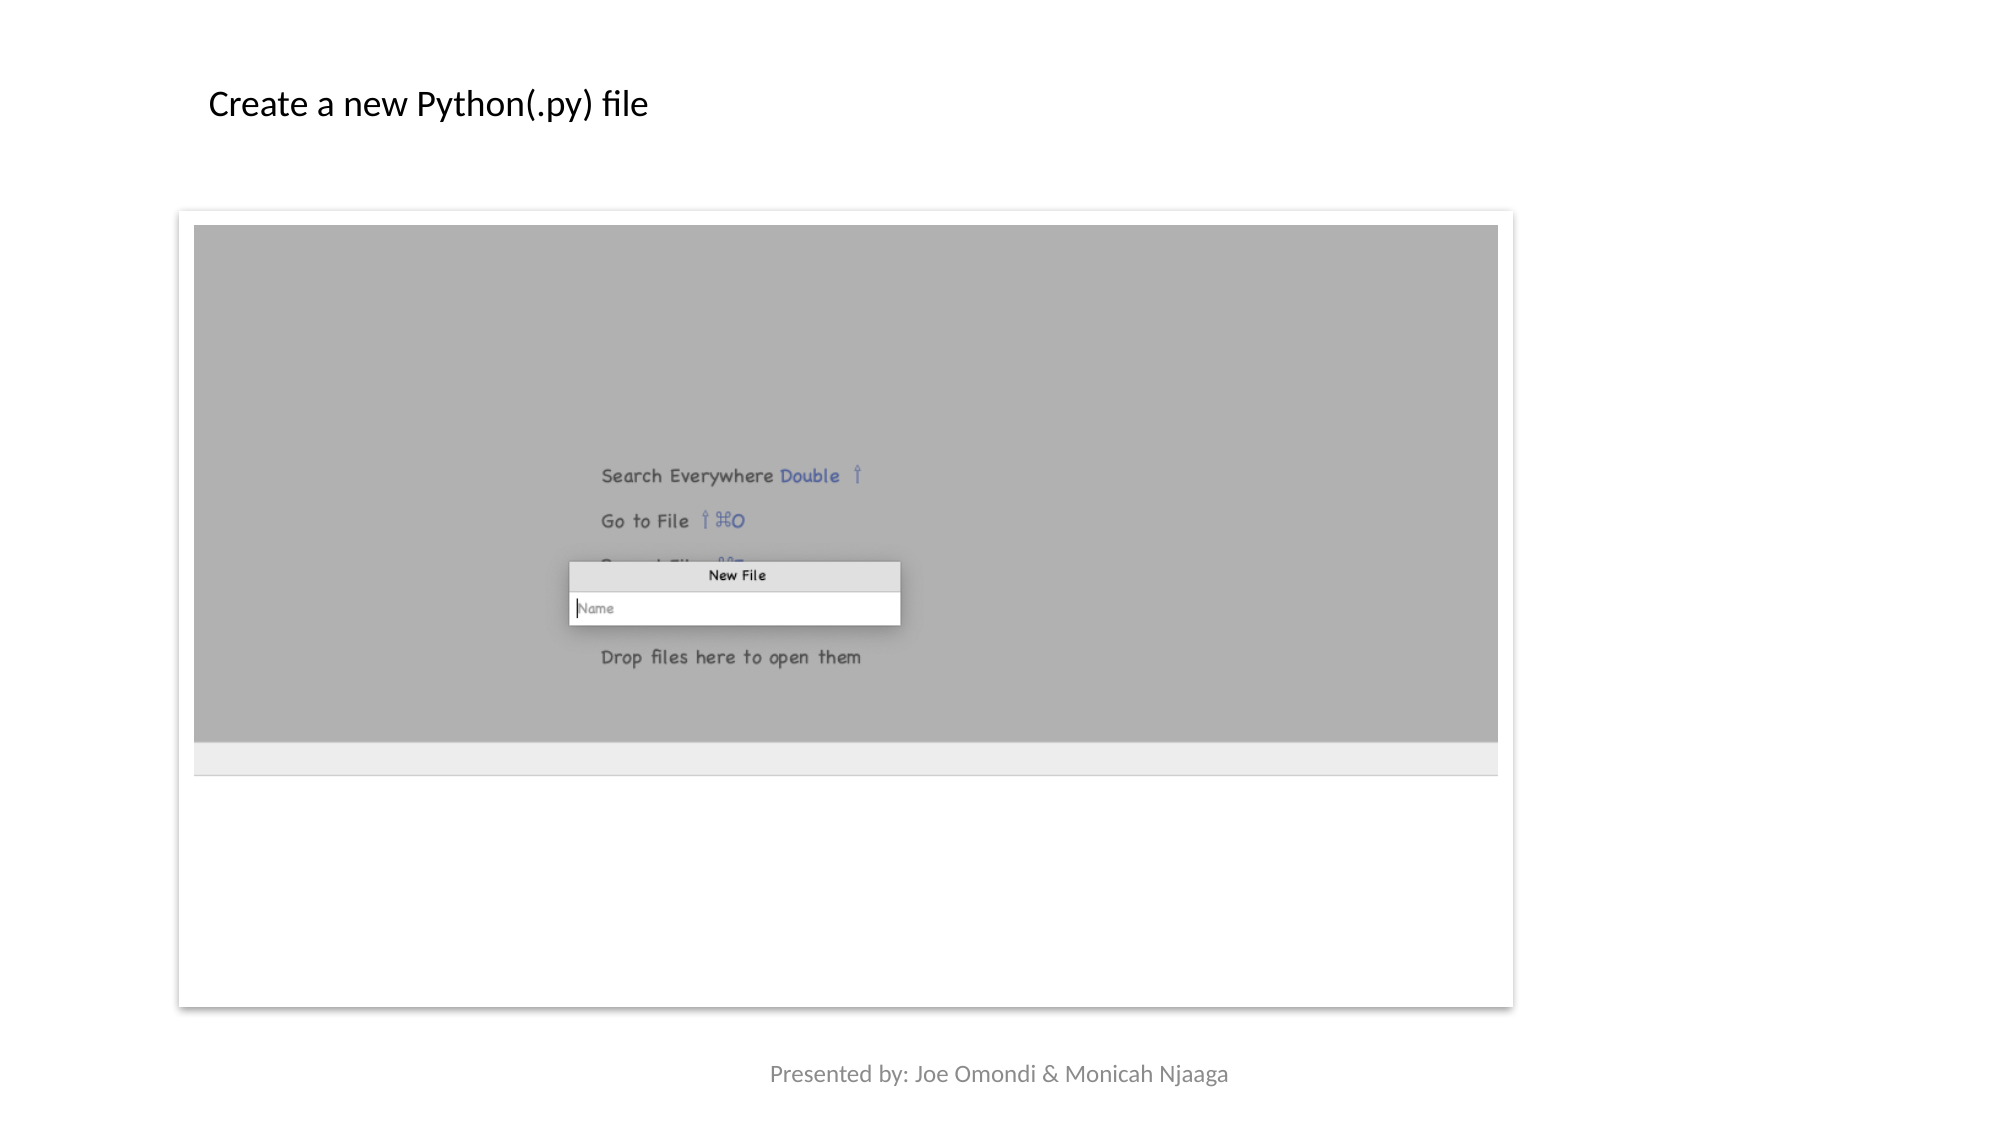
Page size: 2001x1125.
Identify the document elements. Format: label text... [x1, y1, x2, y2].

picture [193, 225, 1499, 993]
footer Presented by: Joe Omondi & Monicah Njaaga [662, 1042, 1338, 1103]
text_box Create a new Python(.py) file [193, 71, 1612, 132]
